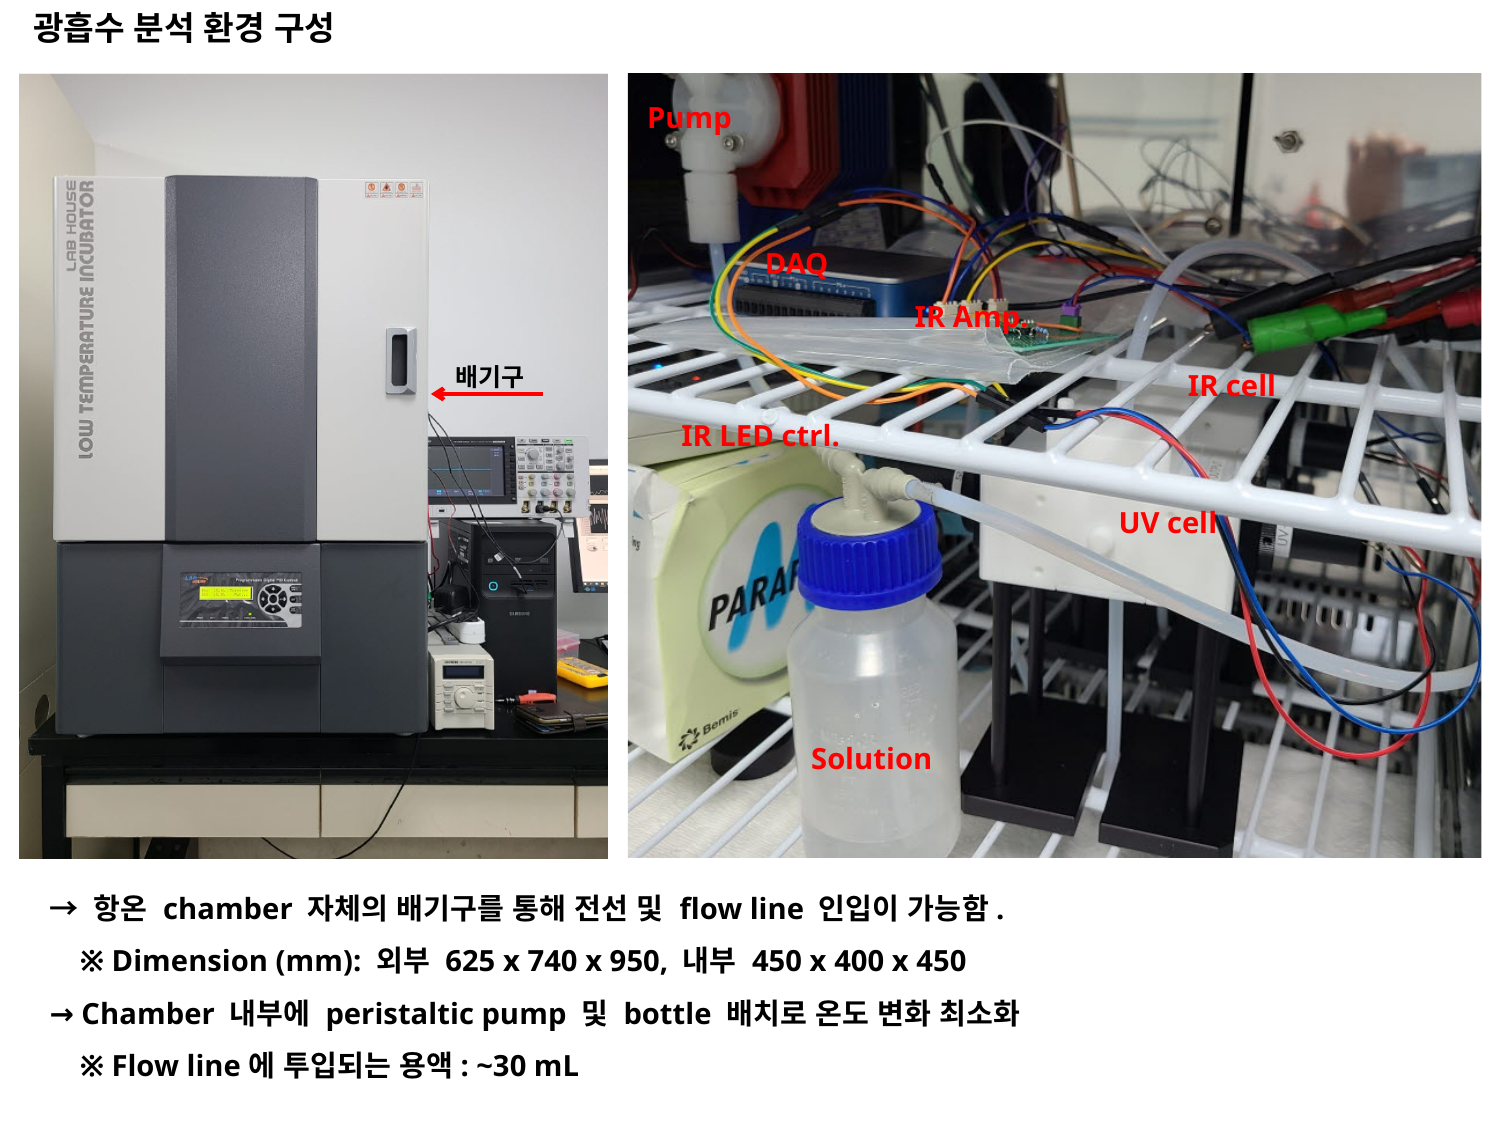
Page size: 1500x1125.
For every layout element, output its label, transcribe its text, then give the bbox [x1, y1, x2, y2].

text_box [18, 73, 1482, 860]
text_box → 항온 chamber 자체의 배기구를 통해 전선 및 flow line 인입이 가능함. ※ Dimension (mm): 외부 625 x 740 x 950, 내부 450 x 400 x 450 → Chamber 내부에 peristaltic pump 및 bottle 배치로 온도 변화 최소화 ※ Flow line에 투입되는 용액: ~30 mL [34, 868, 1458, 1090]
text_box 광흡수 분석 환경 구성 [18, 0, 351, 55]
